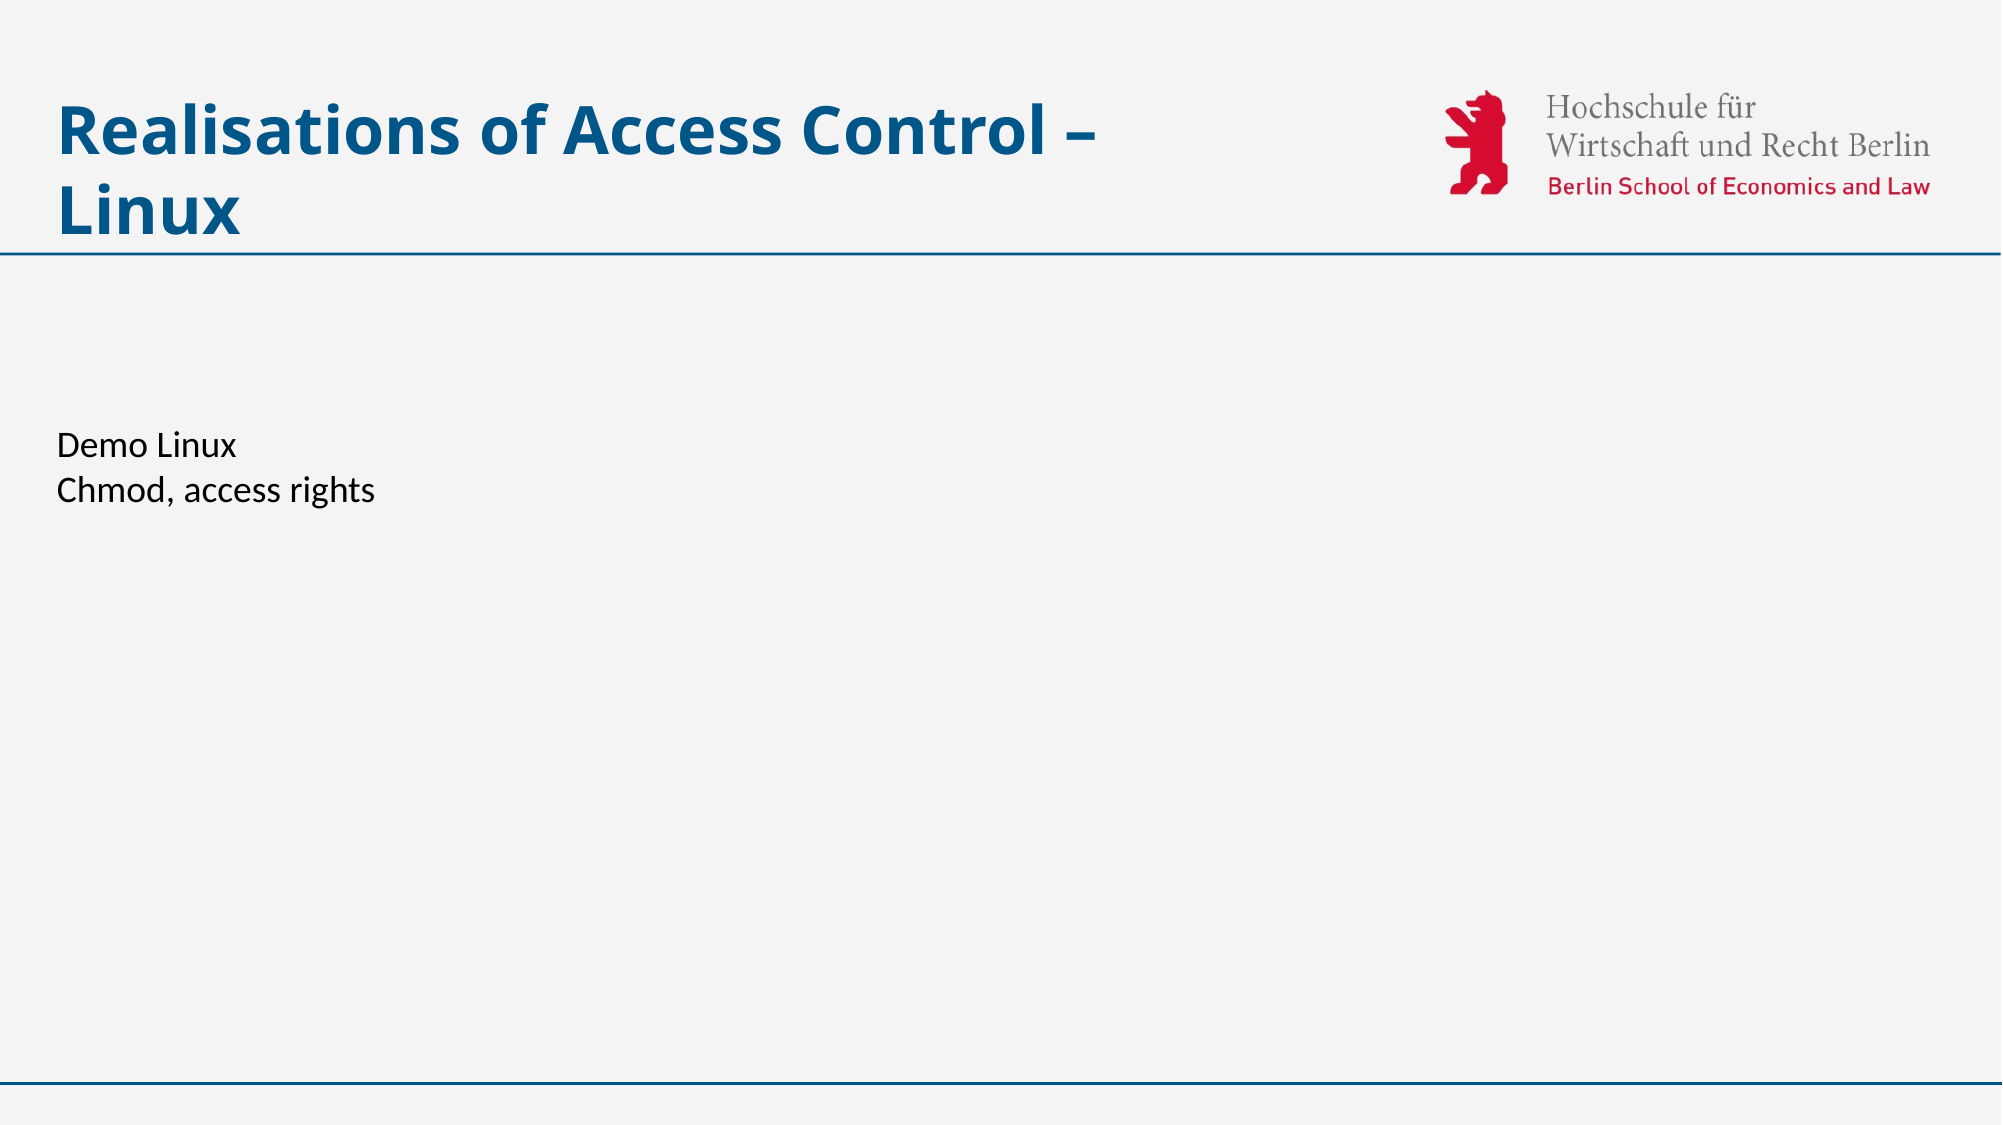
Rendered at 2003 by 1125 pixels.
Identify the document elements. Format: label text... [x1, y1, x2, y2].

picture [1434, 87, 1937, 203]
title Realisations of Access Control – Linux [56, 87, 1214, 250]
list Demo Linux Chmod, access rights [56, 419, 931, 511]
